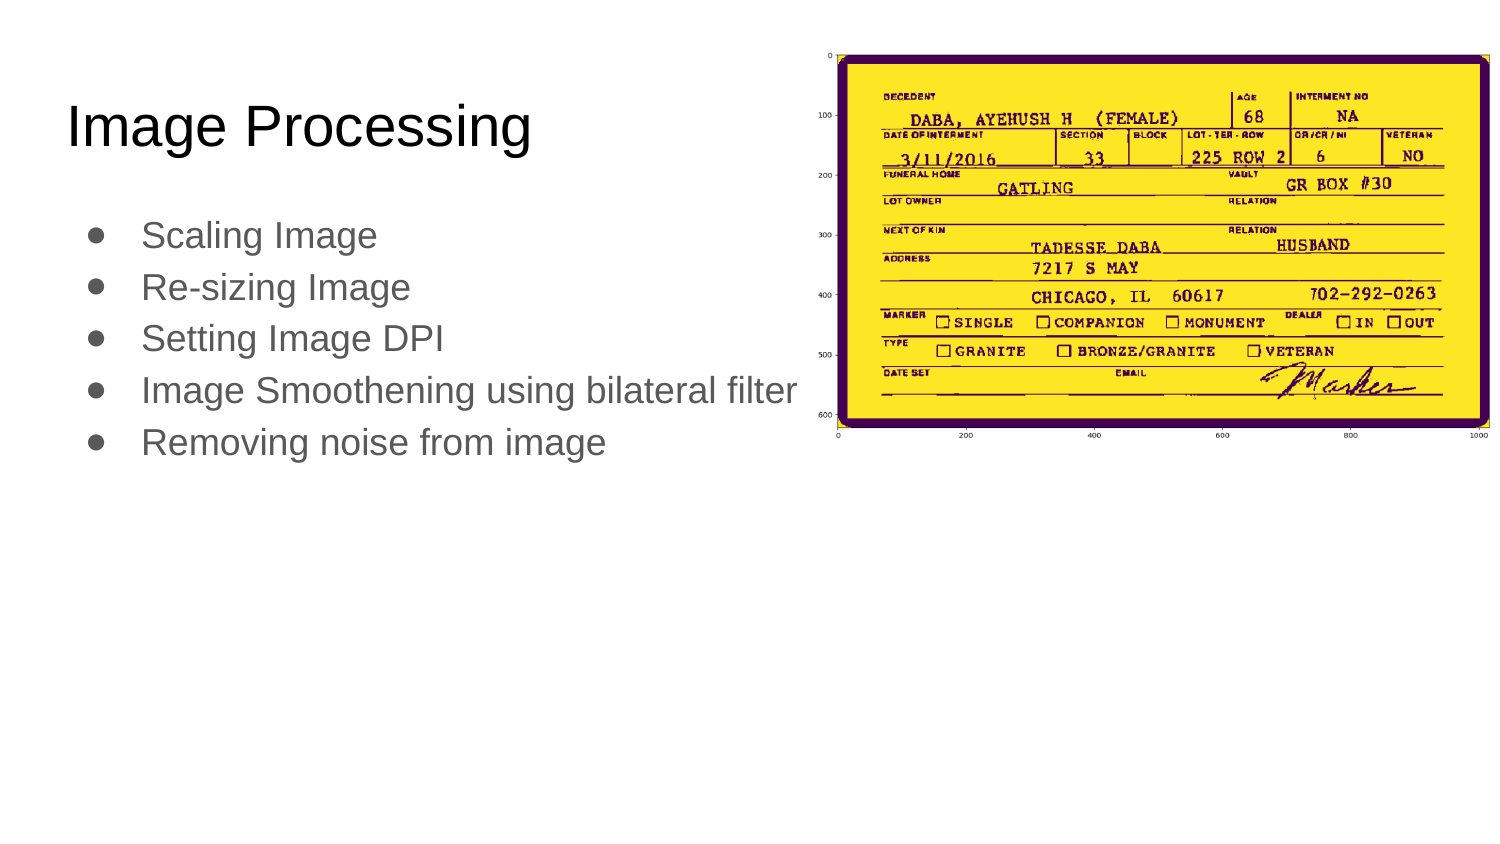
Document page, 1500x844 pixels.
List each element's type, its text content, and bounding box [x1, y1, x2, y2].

picture [817, 37, 1500, 441]
title Image Processing [51, 72, 812, 167]
list Scaling Image Re-sizing Image Setting Image DPI Image Smoothening using bilateral filter Removing noise from image [51, 189, 1449, 750]
